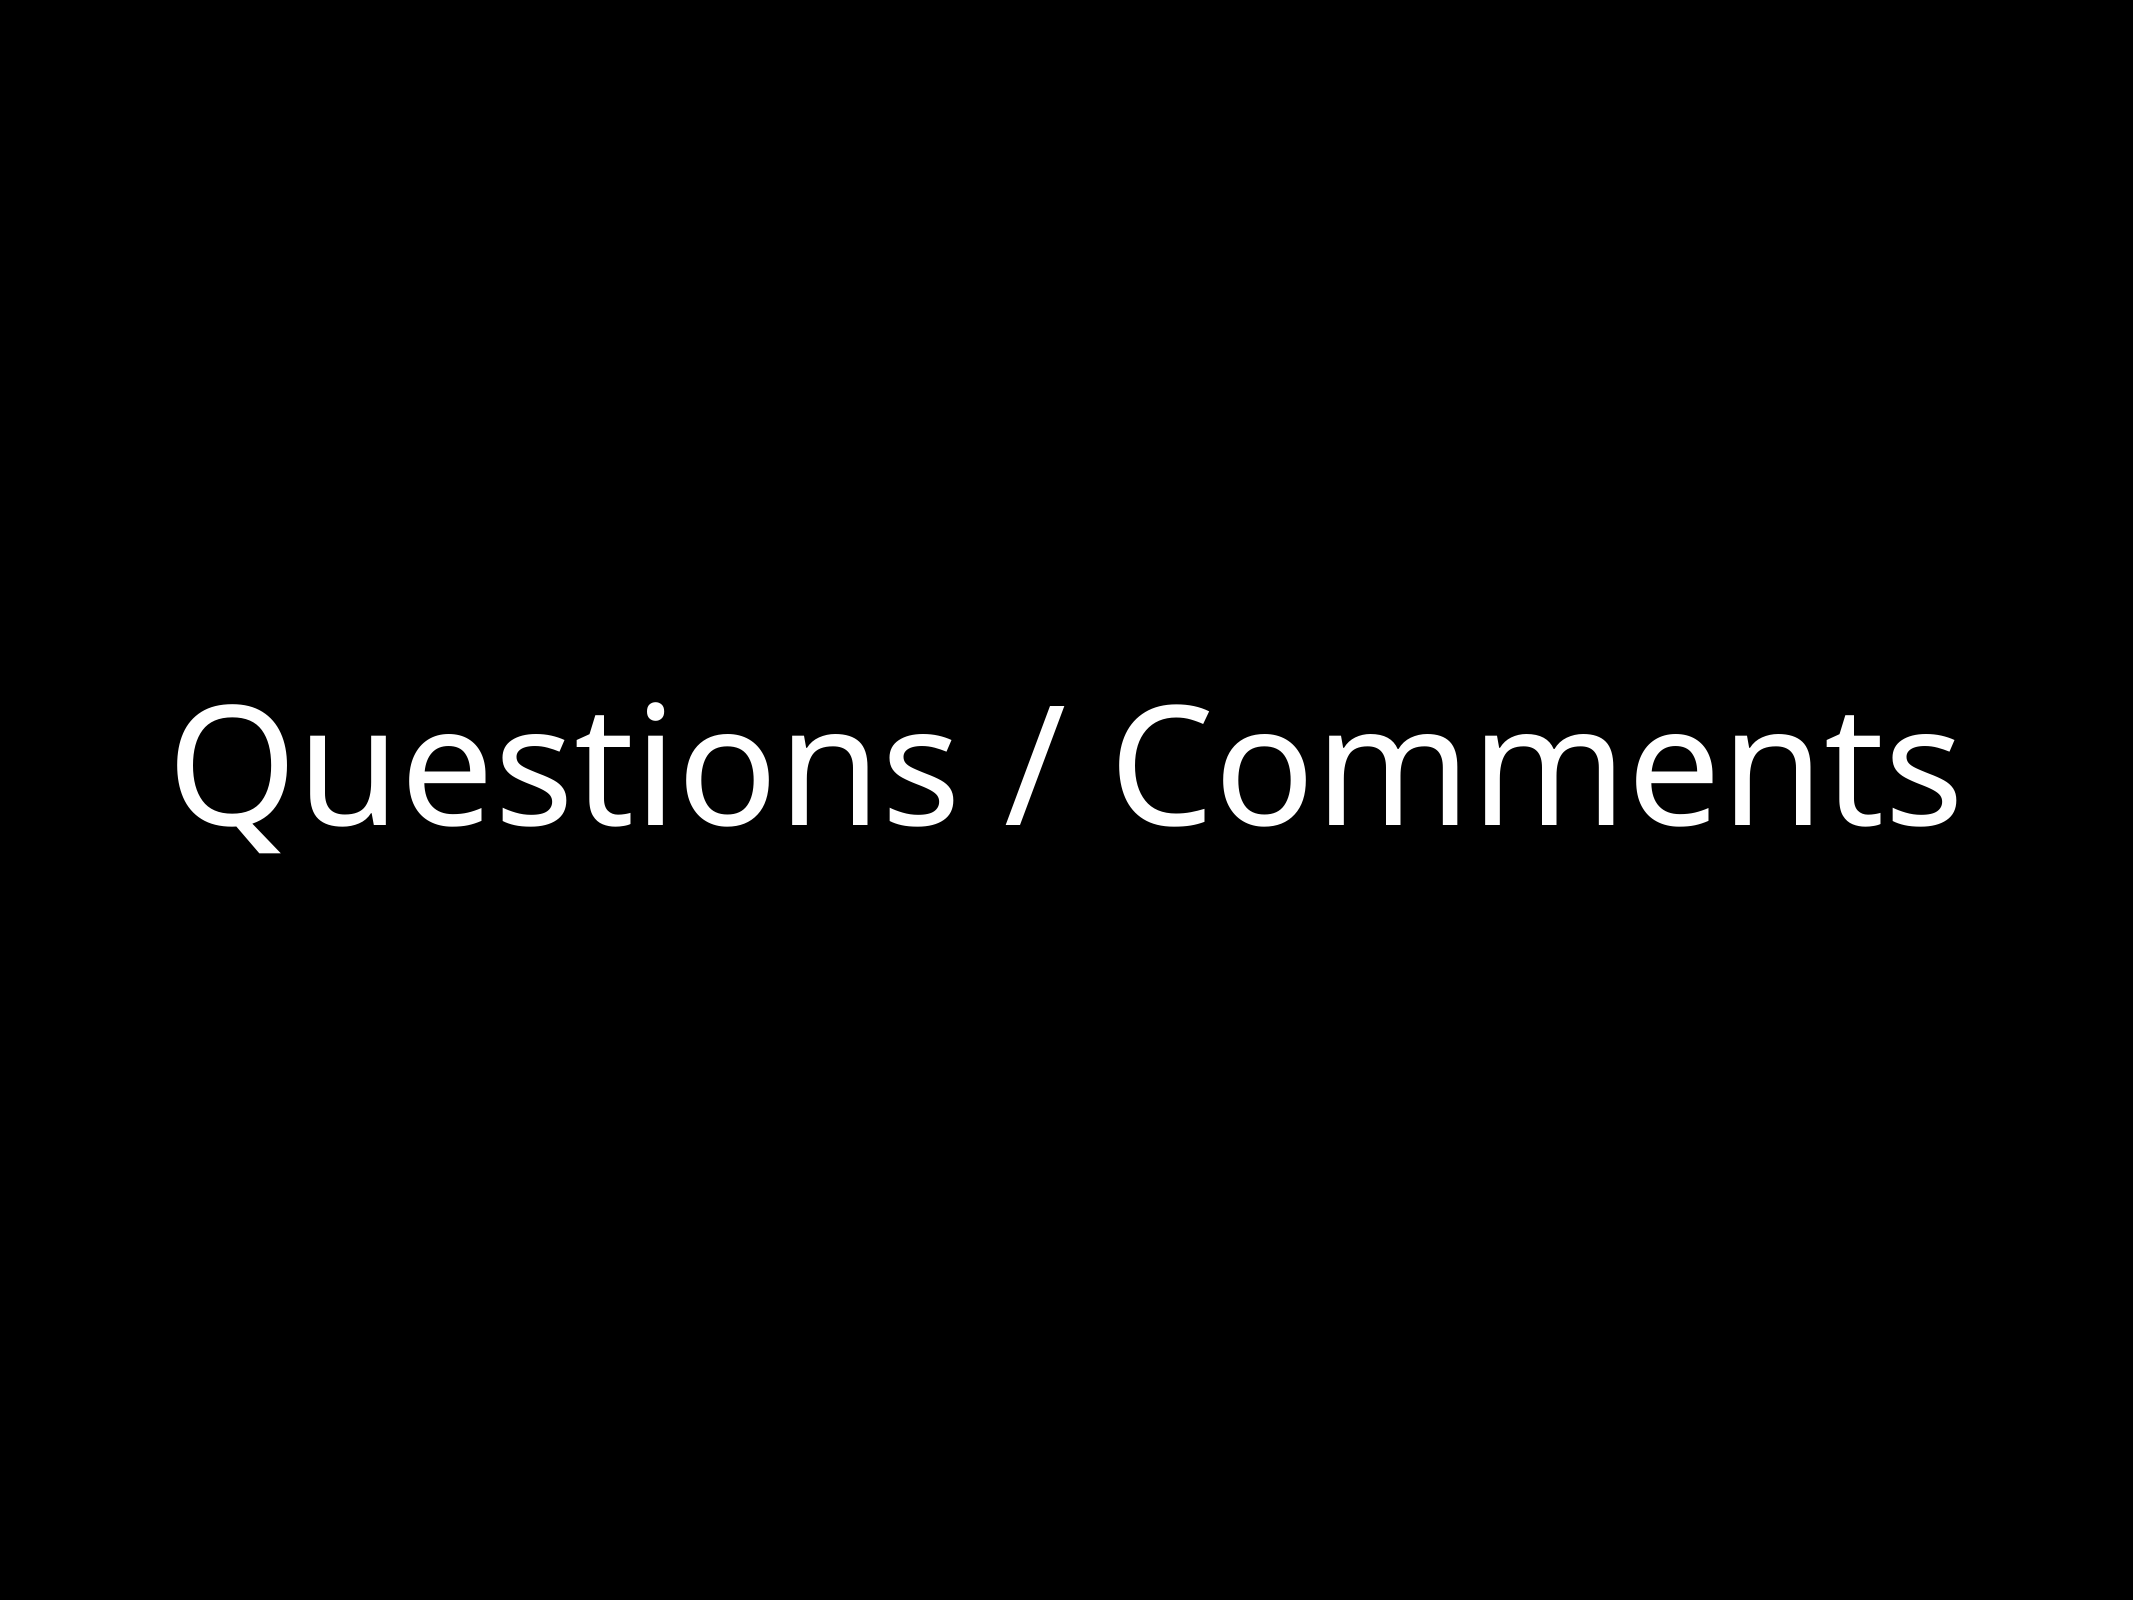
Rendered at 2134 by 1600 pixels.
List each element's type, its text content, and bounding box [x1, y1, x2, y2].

title Questions / Comments [155, 580, 1978, 936]
